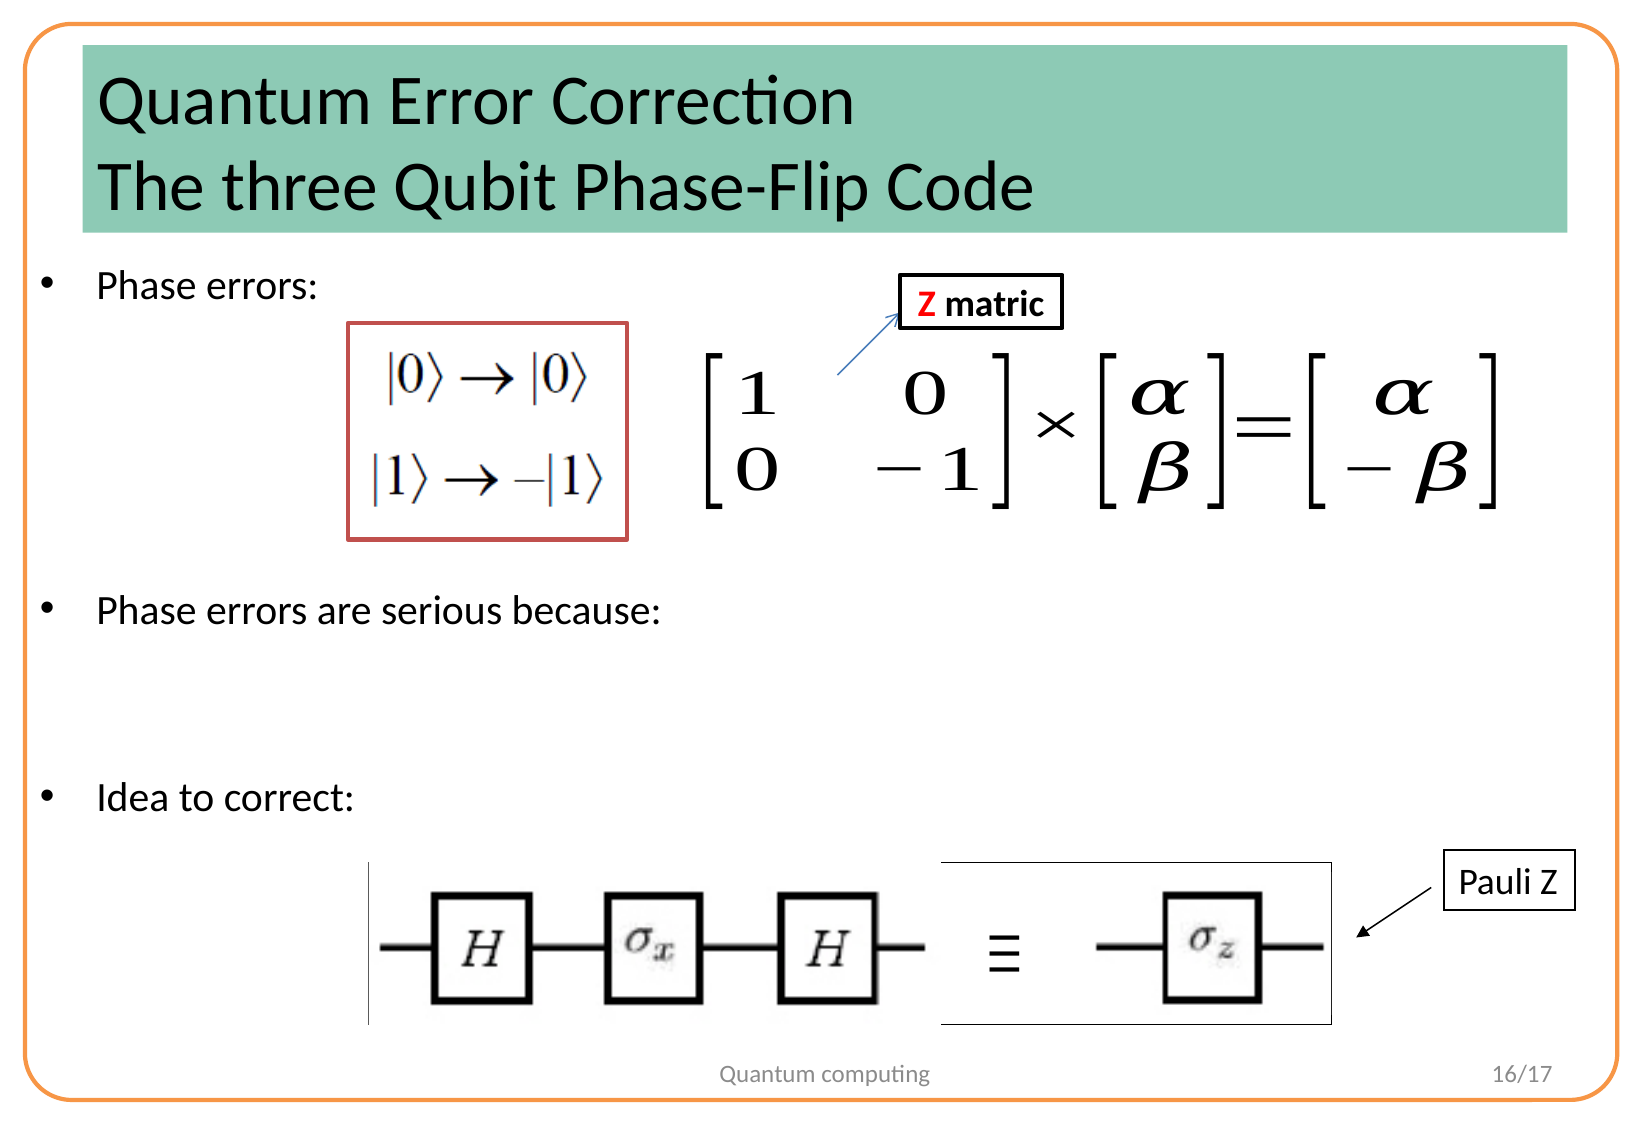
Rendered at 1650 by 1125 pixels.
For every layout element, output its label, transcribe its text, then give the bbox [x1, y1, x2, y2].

text_box [22, 21, 1620, 1103]
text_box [368, 849, 1576, 1026]
text_box Phase errors: [24, 249, 822, 325]
text_box Idea to correct: [24, 762, 822, 838]
text_box Z matric [898, 273, 1064, 330]
picture [349, 324, 626, 538]
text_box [837, 312, 901, 376]
